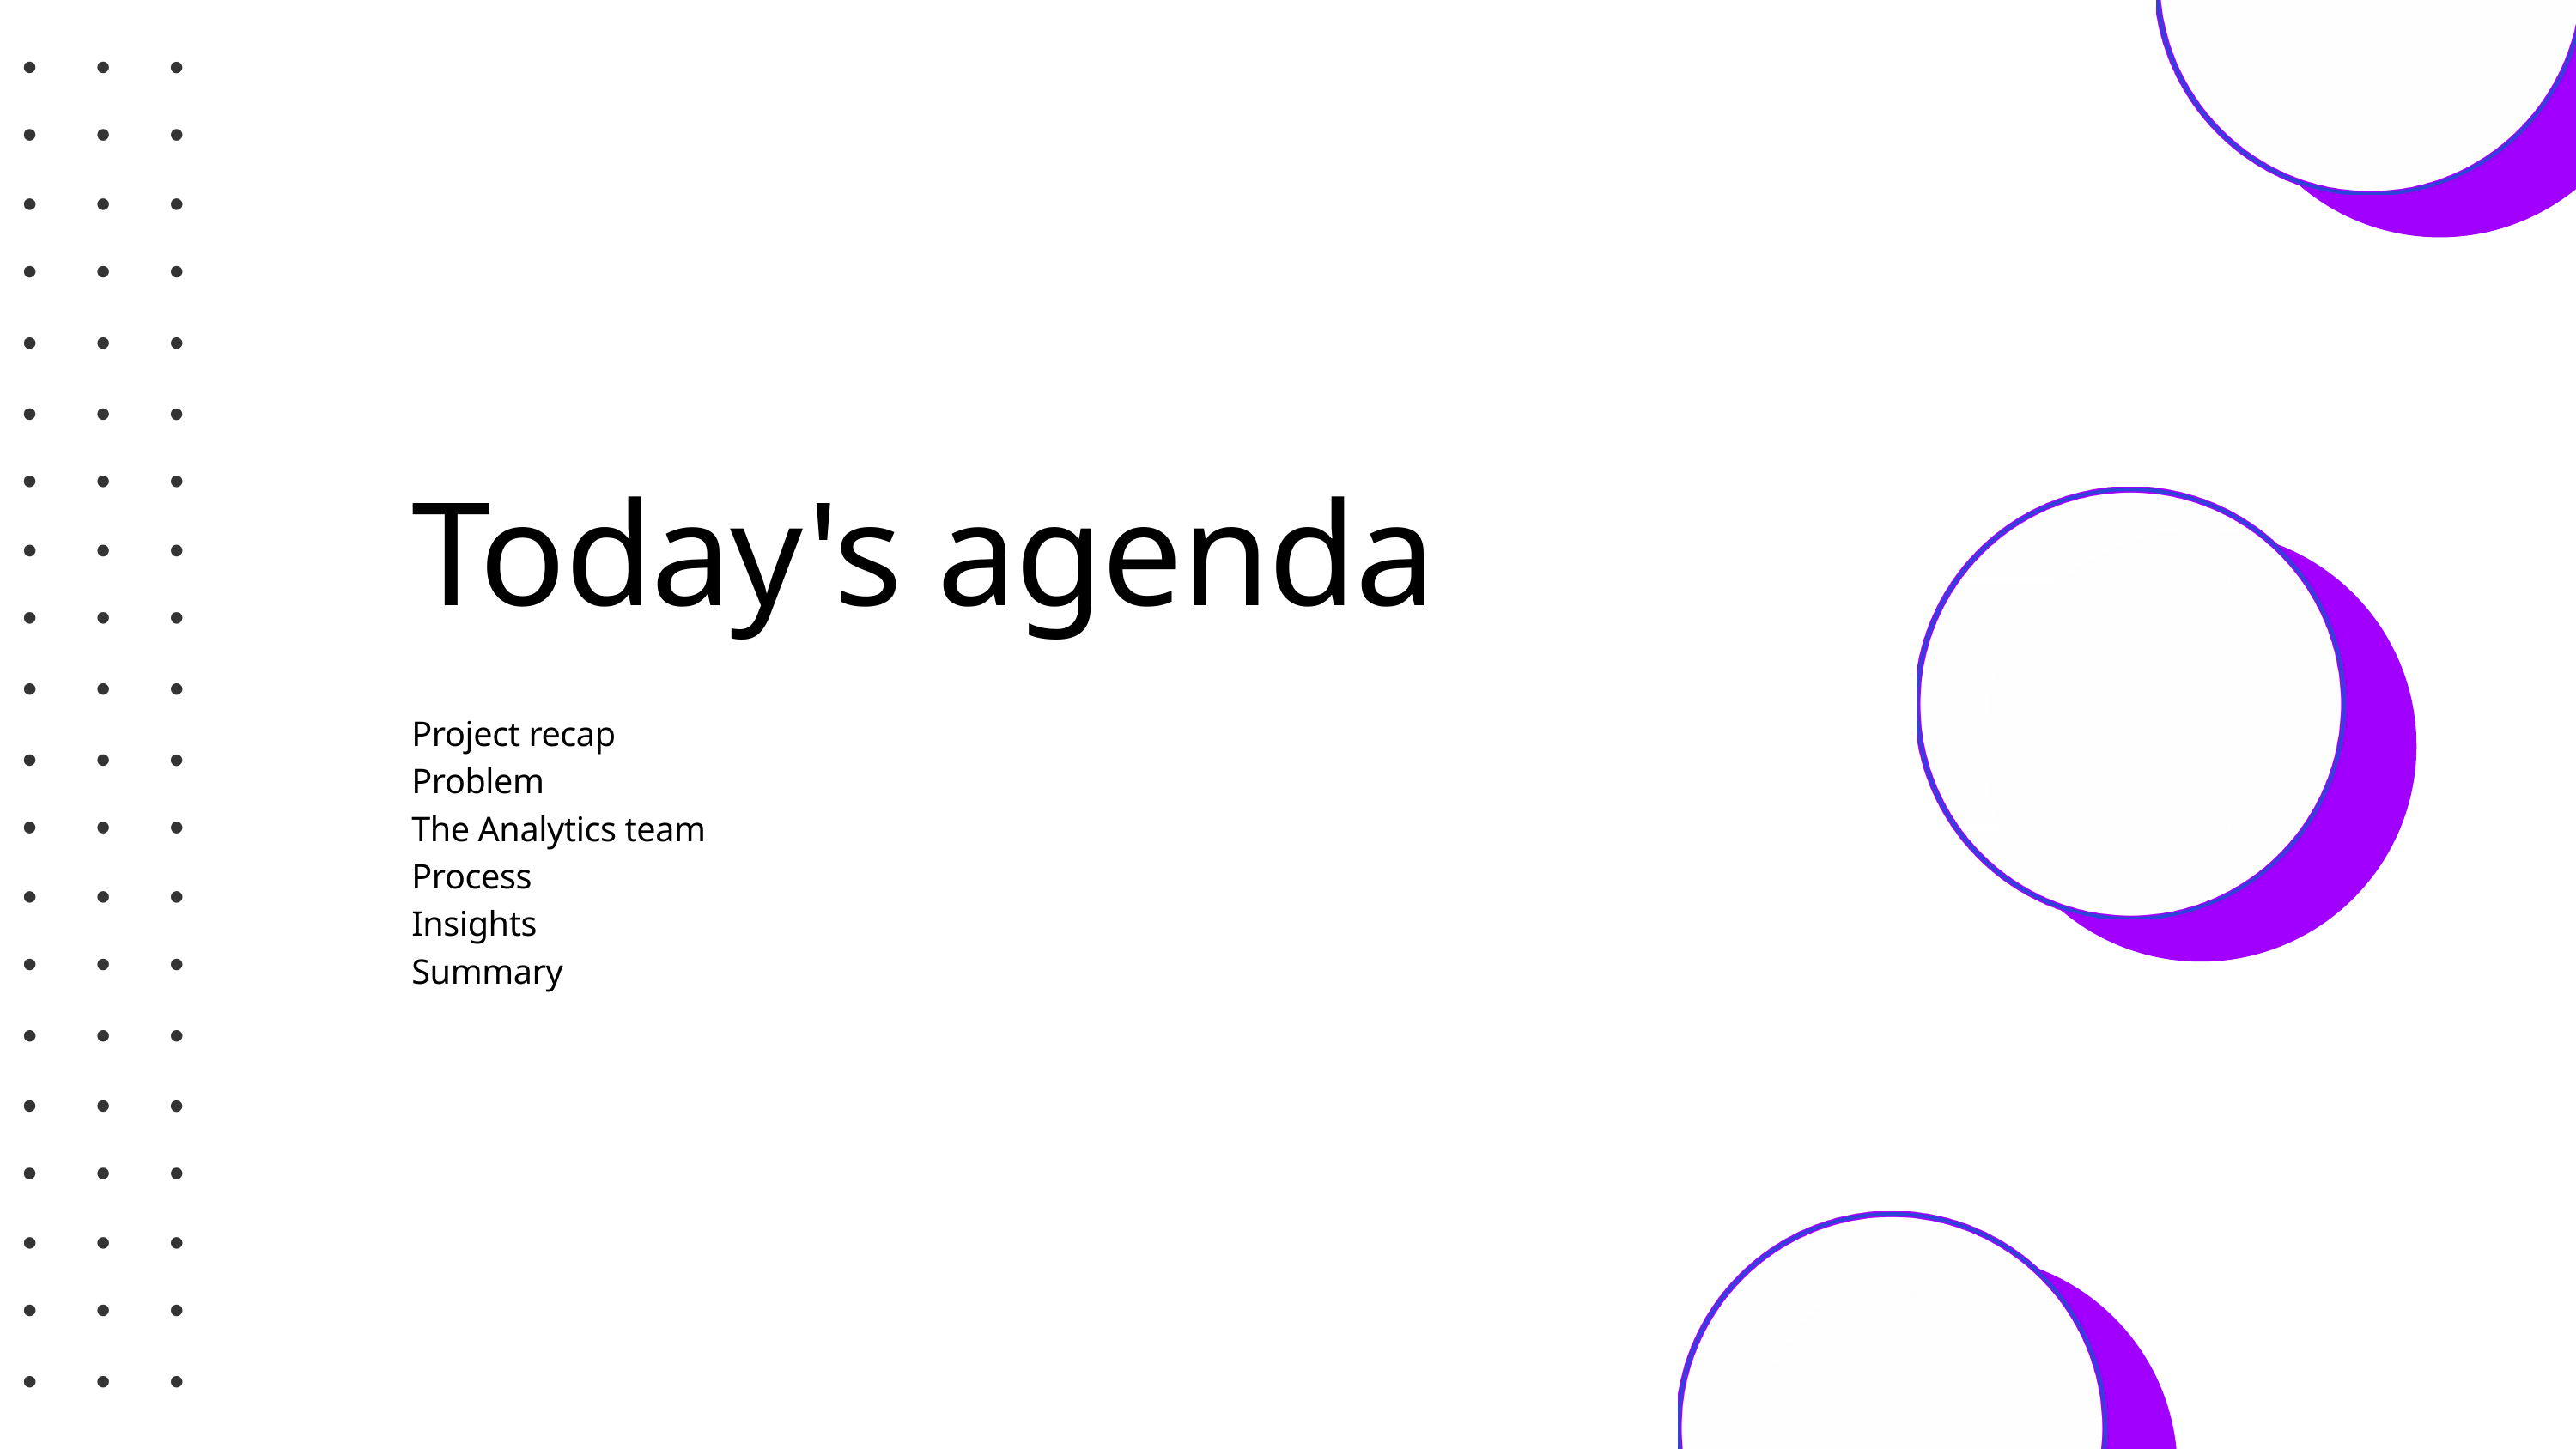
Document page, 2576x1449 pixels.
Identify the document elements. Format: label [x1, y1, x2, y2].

text_box [411, 462, 1634, 993]
text_box [1677, 1210, 2178, 1449]
text_box [1917, 487, 2417, 962]
text_box [0, 57, 187, 1392]
text_box [2155, 0, 2576, 238]
